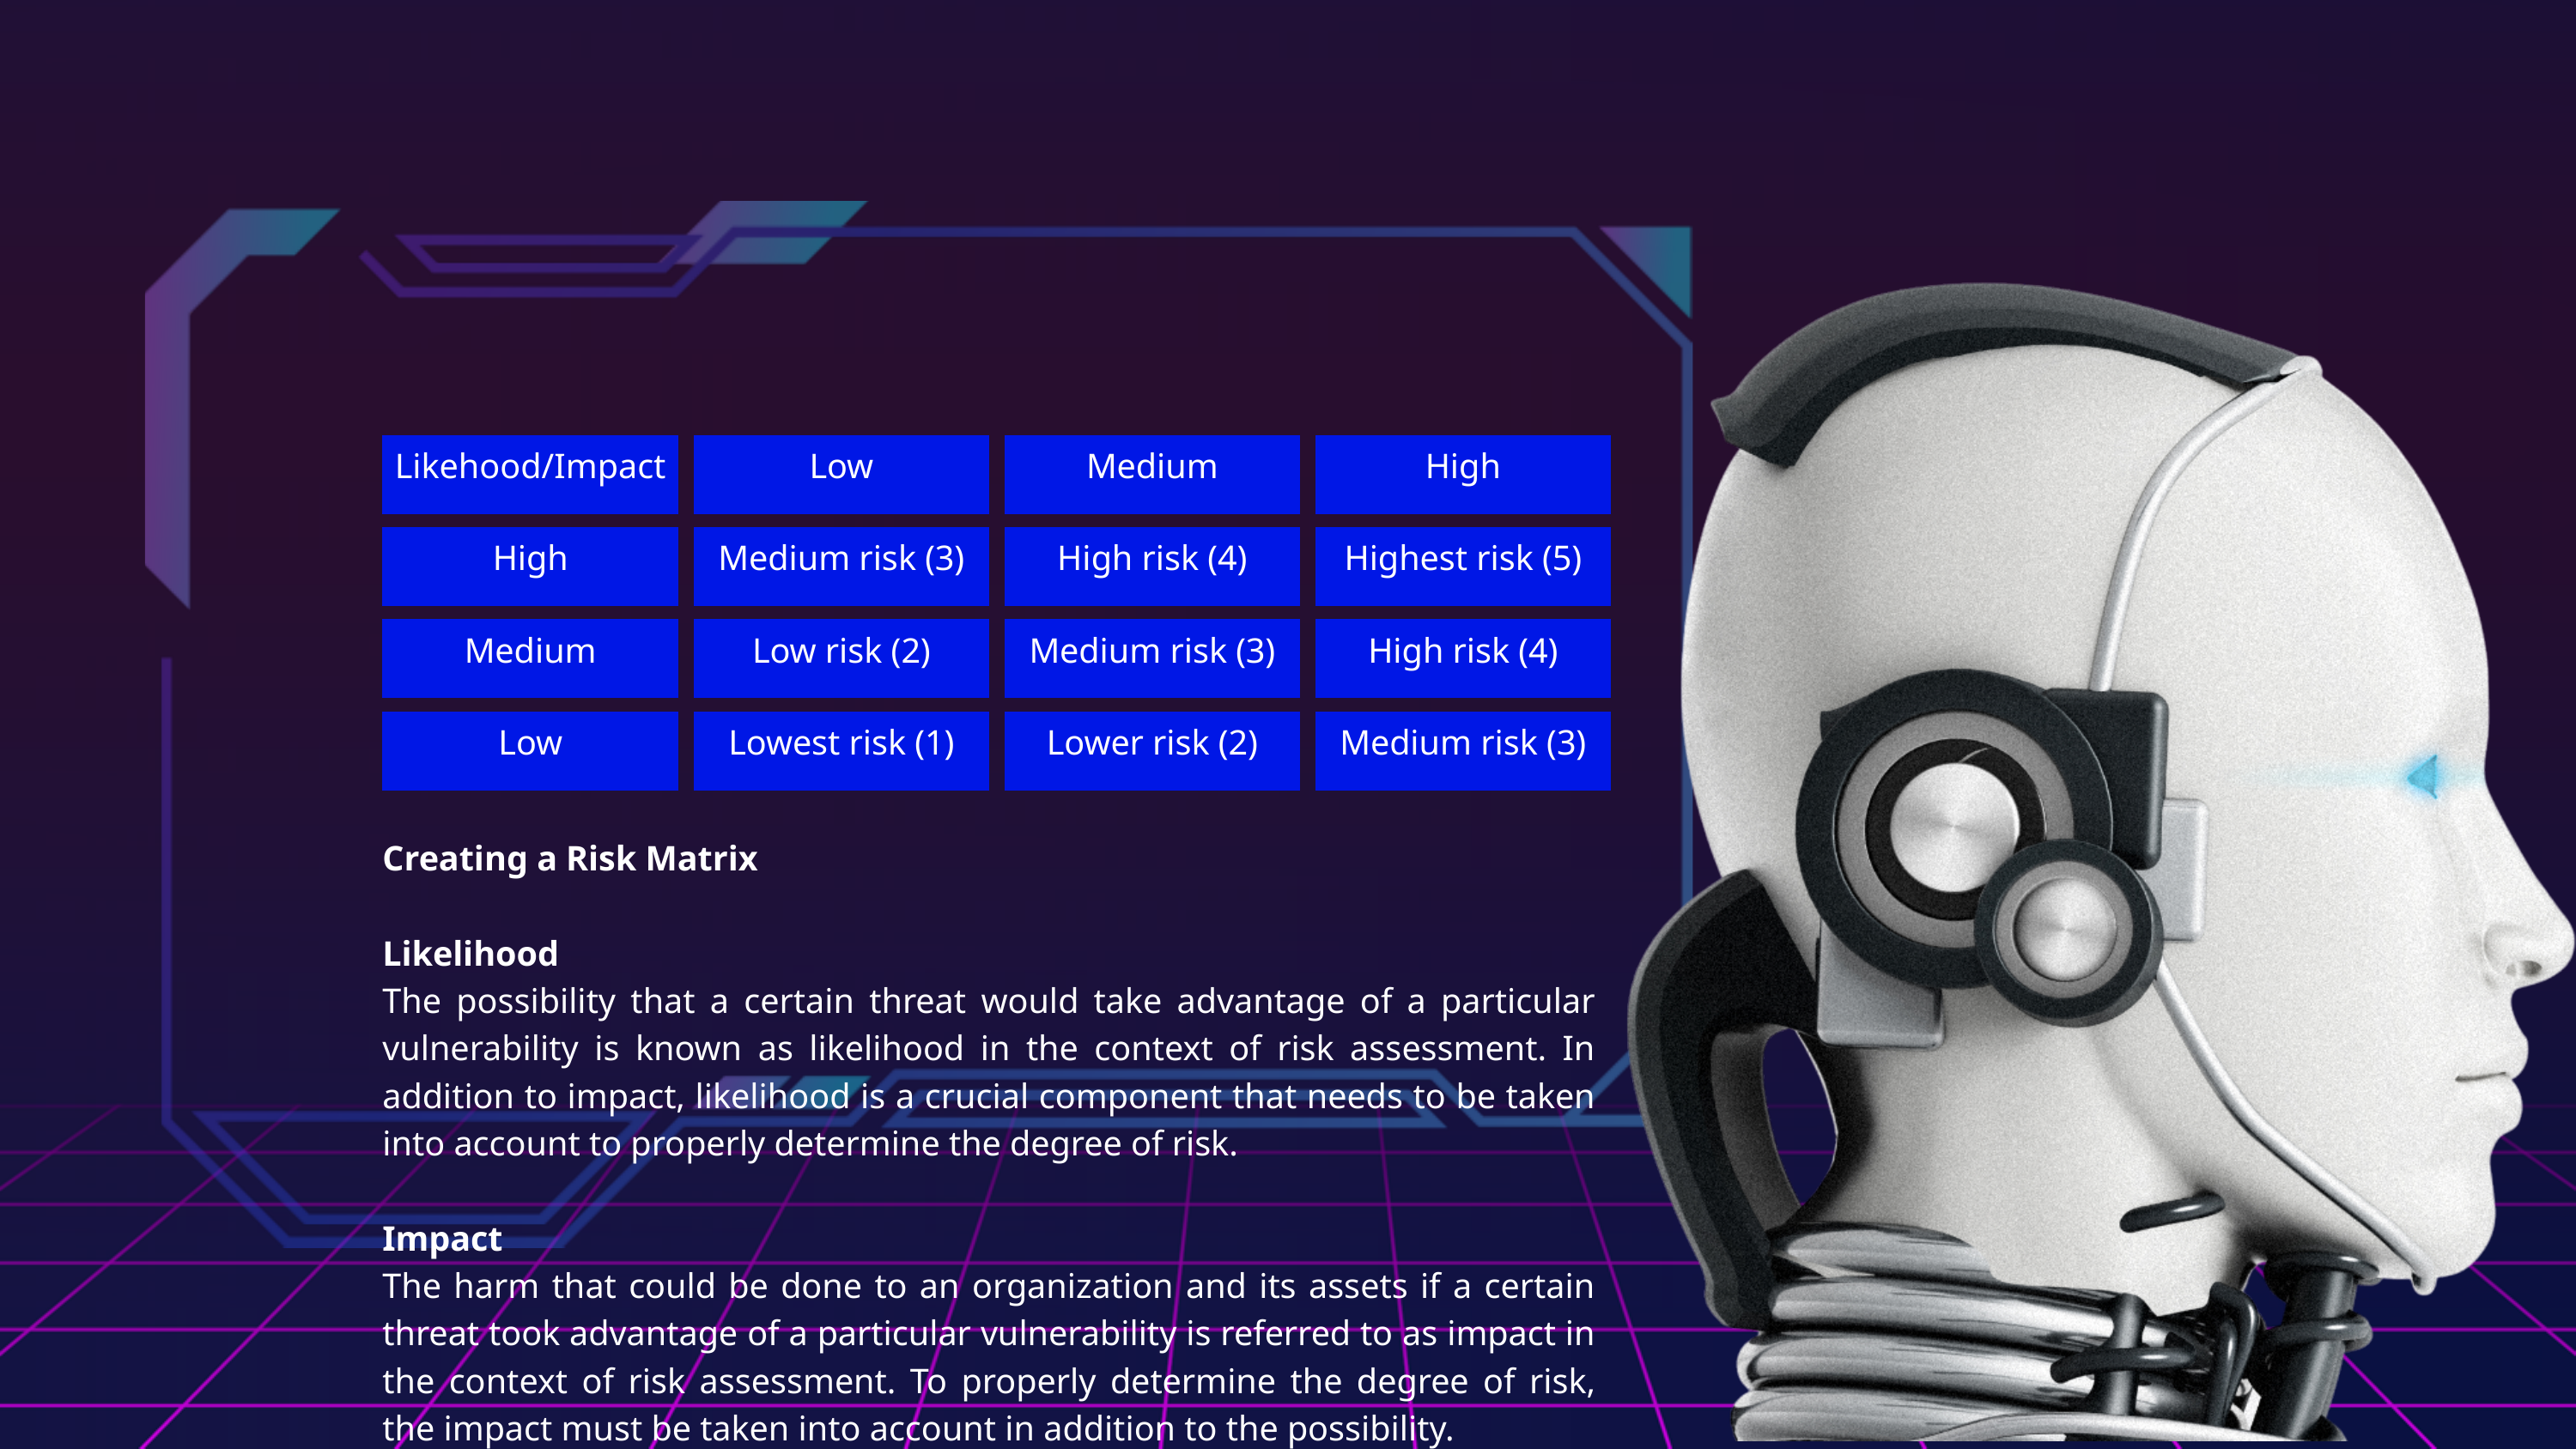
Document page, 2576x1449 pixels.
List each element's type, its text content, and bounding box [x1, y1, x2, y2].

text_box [1315, 711, 1612, 791]
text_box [693, 526, 990, 606]
text_box Creating a Risk Matrix Likelihood The possibility that a certain threat would take advantage of a particular vulnerability is known as likelihood in the context of risk assessment. In addition to impact, likelihood is a crucial component that needs to be taken into account to properly determine the degree of risk. Impact The harm that could be done to an organization and its assets if a certain threat took advantage of a particular vulnerability is referred to as impact in the context of risk assessment. To properly determine the degree of risk, the impact must be taken into account in addition to the possibility. [382, 830, 1597, 1448]
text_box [382, 618, 679, 699]
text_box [1315, 434, 1612, 514]
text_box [1004, 711, 1301, 791]
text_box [1004, 434, 1301, 514]
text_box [693, 618, 990, 699]
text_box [1315, 618, 1612, 699]
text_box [1004, 526, 1301, 606]
text_box [1626, 282, 2576, 1441]
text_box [382, 434, 679, 514]
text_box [1004, 618, 1301, 699]
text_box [1315, 526, 1612, 606]
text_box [693, 711, 990, 791]
text_box [0, 0, 2576, 1449]
text_box [144, 201, 1693, 1248]
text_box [382, 711, 679, 791]
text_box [693, 434, 990, 514]
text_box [382, 526, 679, 606]
